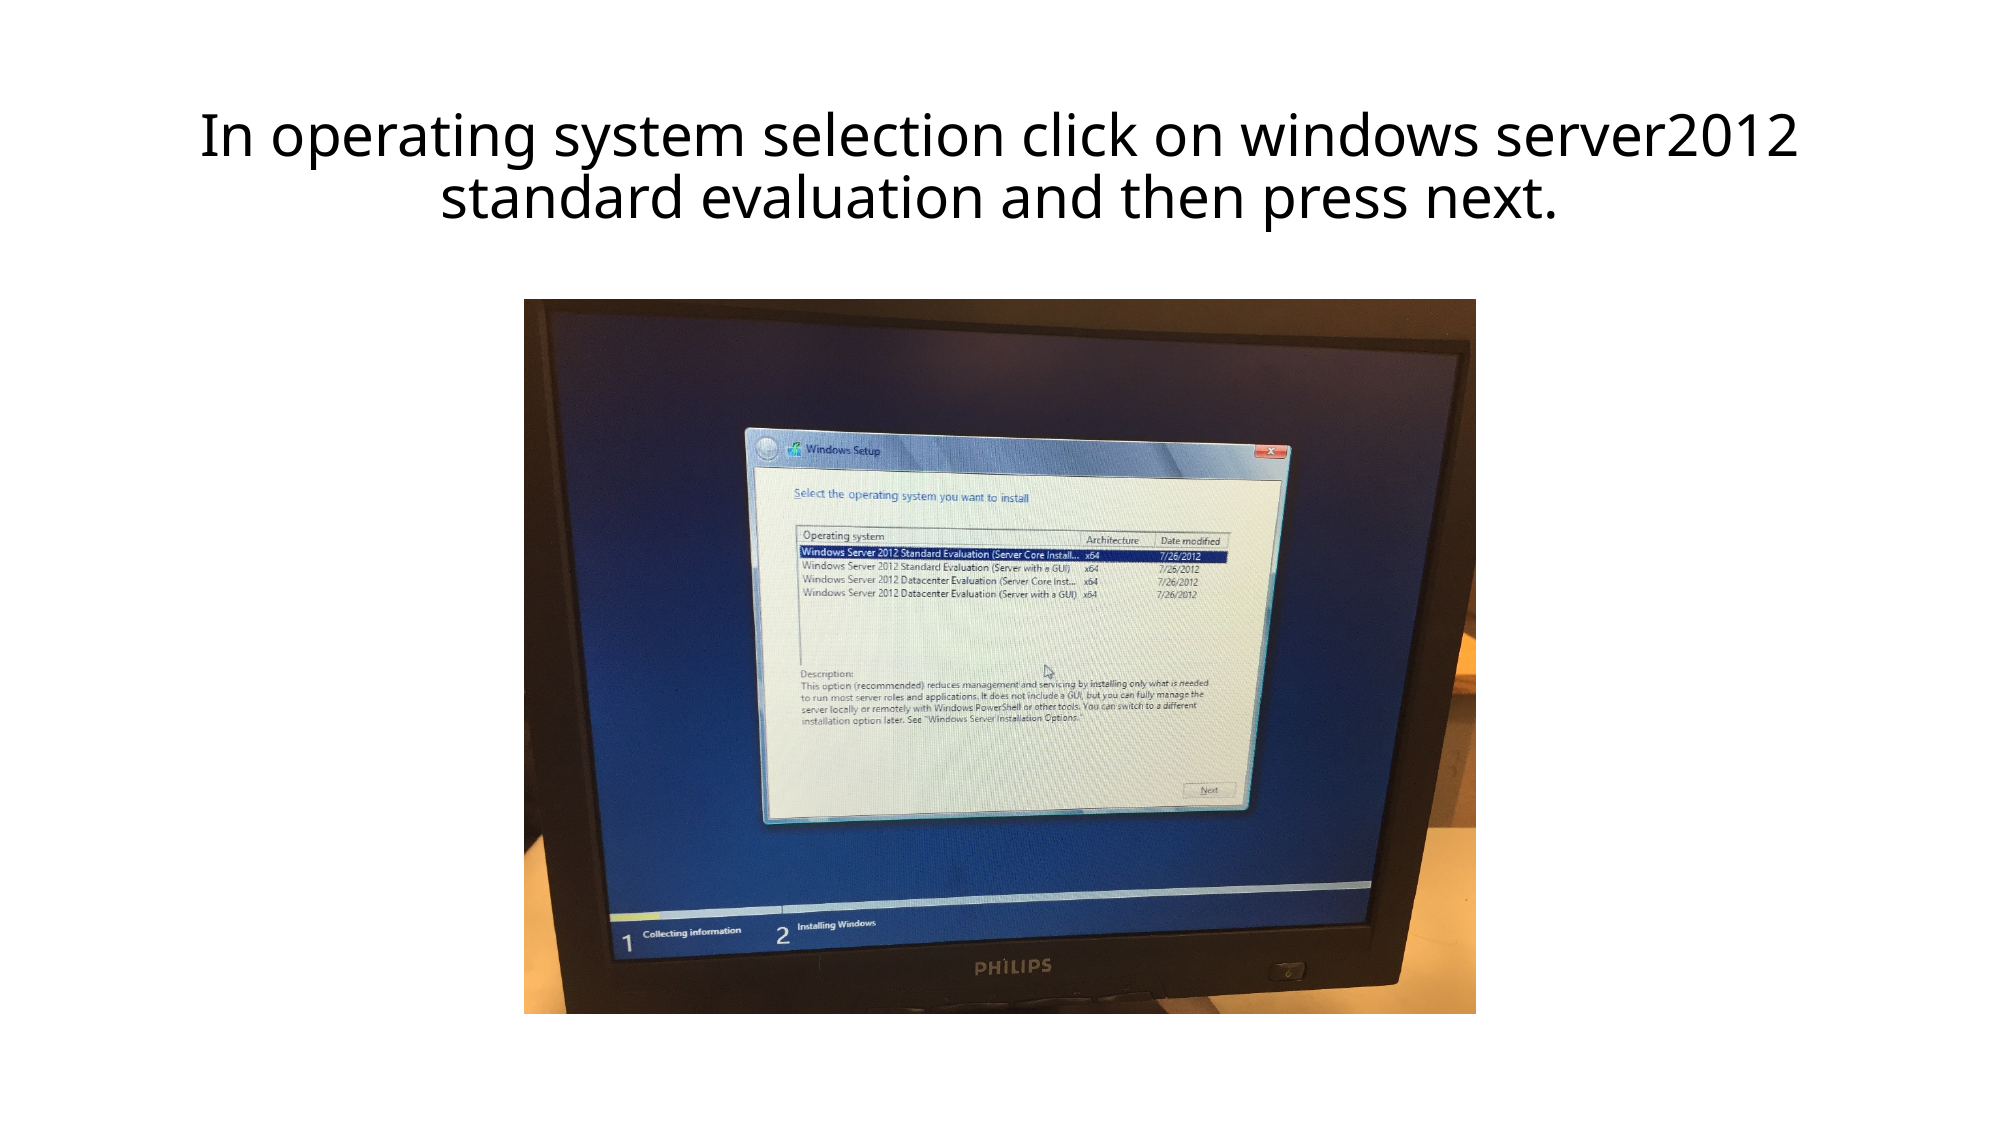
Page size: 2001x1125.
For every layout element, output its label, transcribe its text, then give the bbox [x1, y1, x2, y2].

title In operating system selection click on windows server2012 standard evaluation and then press next. [137, 59, 1863, 278]
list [524, 299, 1476, 1014]
